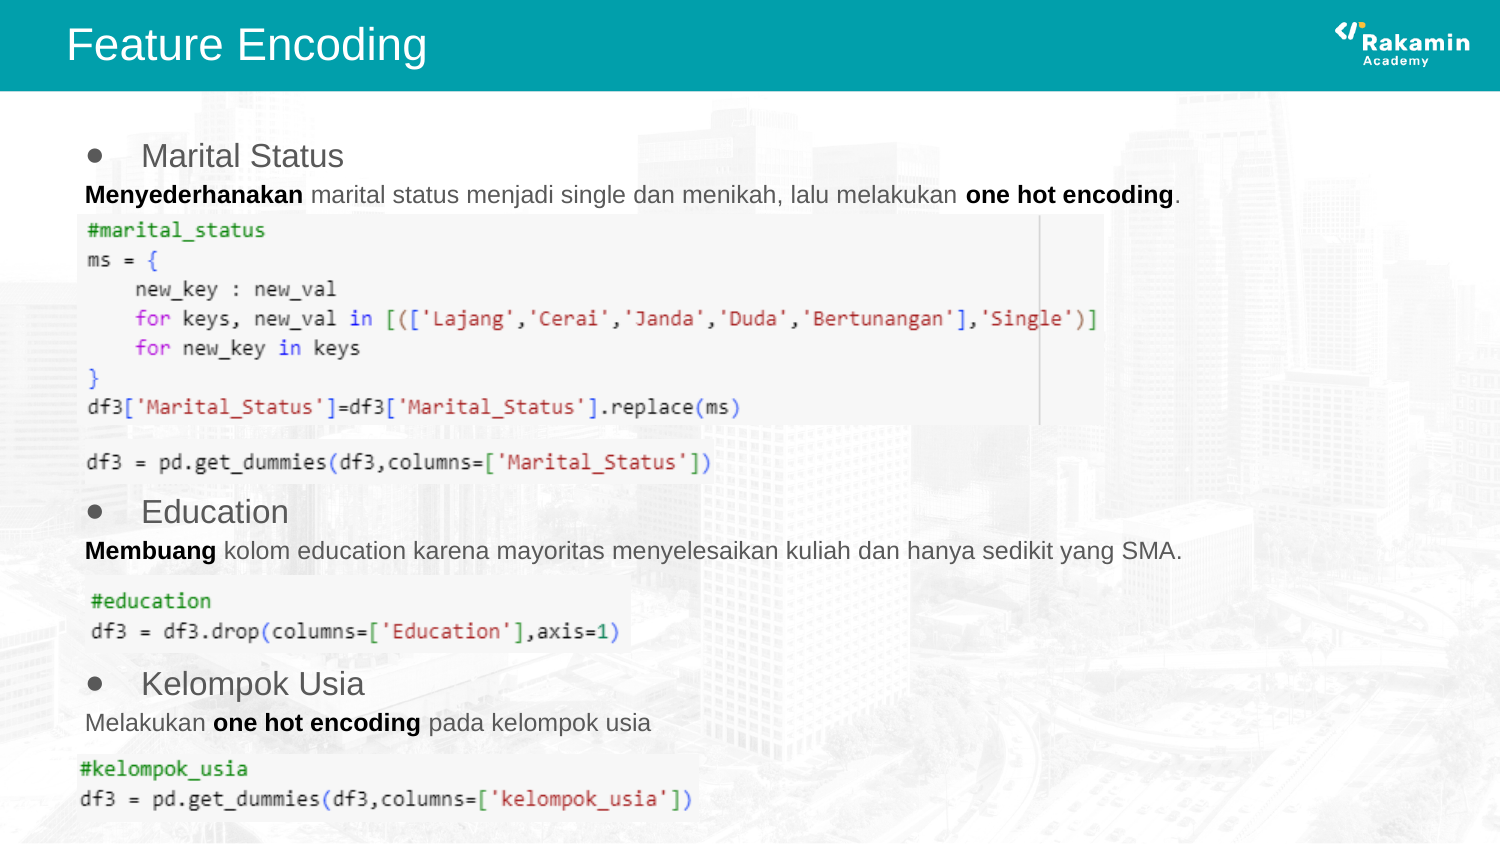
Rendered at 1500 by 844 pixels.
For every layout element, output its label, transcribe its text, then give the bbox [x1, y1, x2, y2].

picture [0, 0, 1500, 844]
list Marital Status Menyederhanakan marital status menjadi single dan menikah, lalu melakukan one hot encoding. Education Membuang kolom education karena mayoritas menyelesaikan kuliah dan hanya sedikit yang SMA. Kelompok Usia Melakukan one hot encoding pada kelompok usia [51, 113, 1449, 822]
title Feature Encoding [51, 0, 1449, 94]
